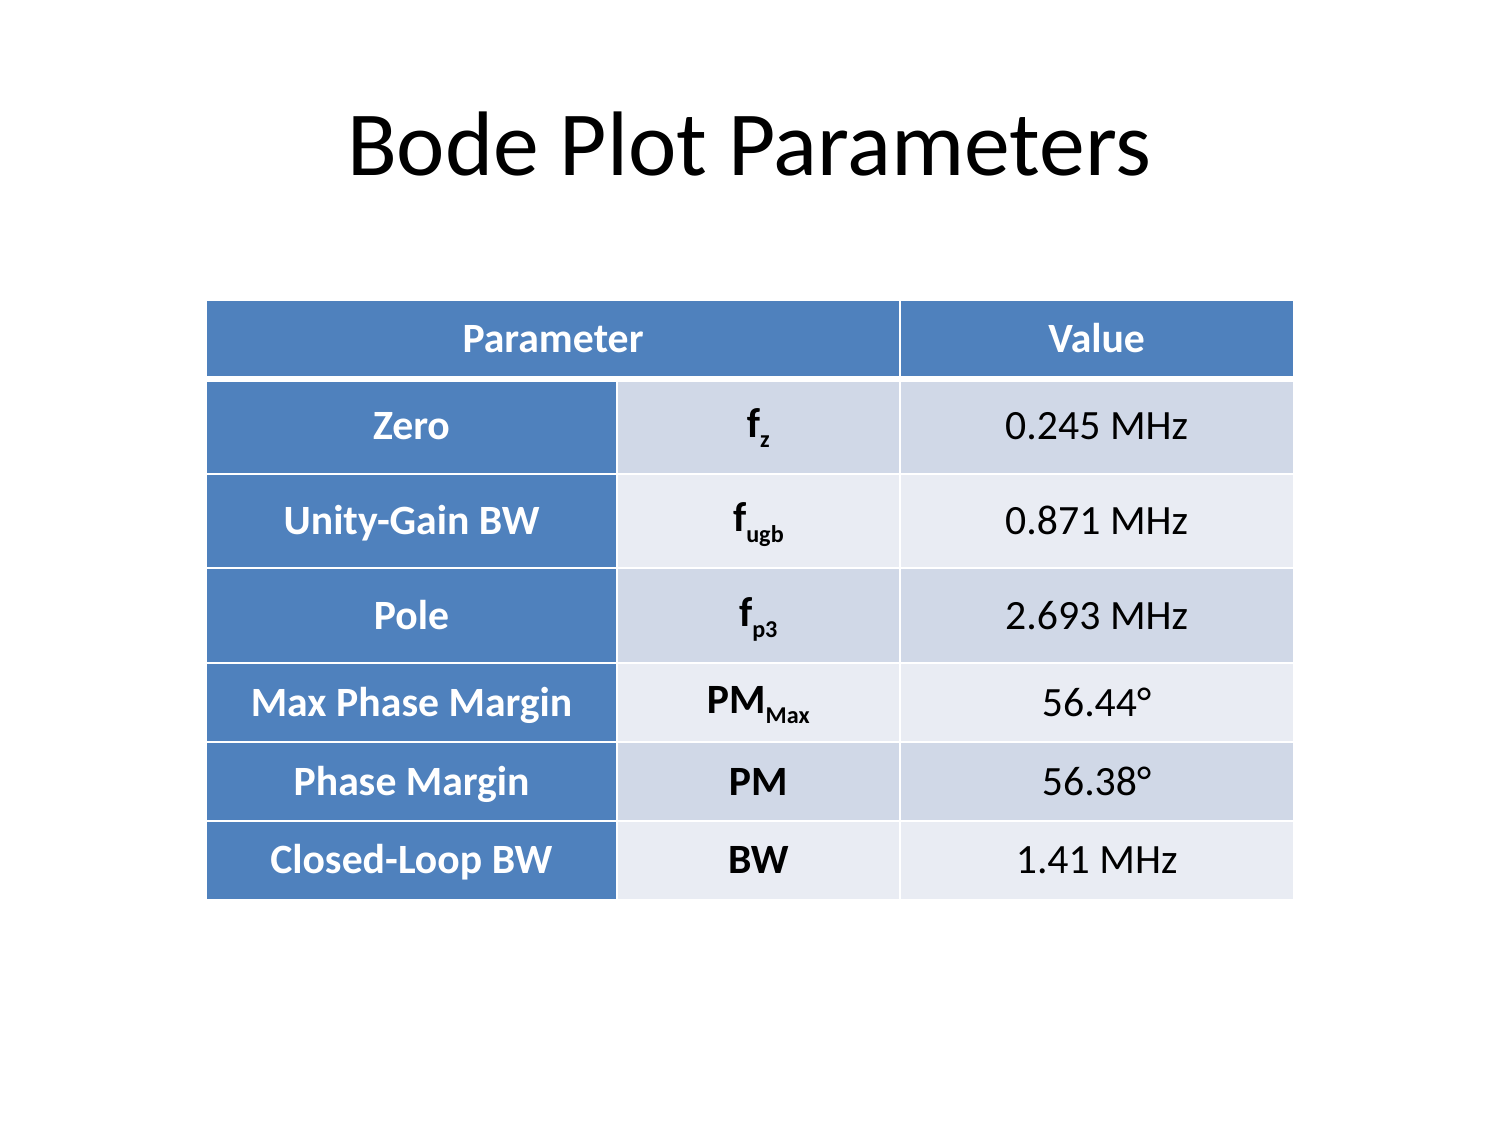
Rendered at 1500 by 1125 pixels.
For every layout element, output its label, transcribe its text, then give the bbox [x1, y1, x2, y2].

table_cell 0.871 MHz [901, 475, 1293, 567]
table_cell Closed-Loop BW [207, 822, 616, 899]
table_cell 0.245 MHz [901, 382, 1293, 473]
table_cell 1.41 MHz [901, 822, 1293, 899]
title Bode Plot Parameters [75, 45, 1425, 233]
table_cell Max Phase Margin [207, 664, 616, 741]
table_cell fp3 [618, 569, 899, 662]
table_cell BW [618, 822, 899, 899]
table_header Parameter [207, 301, 899, 376]
table_cell 56.44° [901, 664, 1293, 741]
table_header Value [901, 301, 1293, 376]
table_cell 2.693 MHz [901, 569, 1293, 662]
table_cell Zero [207, 382, 616, 473]
table_cell PMMax [618, 664, 899, 741]
table_cell 56.38° [901, 743, 1293, 820]
table_cell PM [618, 743, 899, 820]
table_cell fugb [618, 475, 899, 567]
table_cell fz [618, 382, 899, 473]
table_cell Unity-Gain BW [207, 475, 616, 567]
table_cell Phase Margin [207, 743, 616, 820]
table_cell Pole [207, 569, 616, 662]
